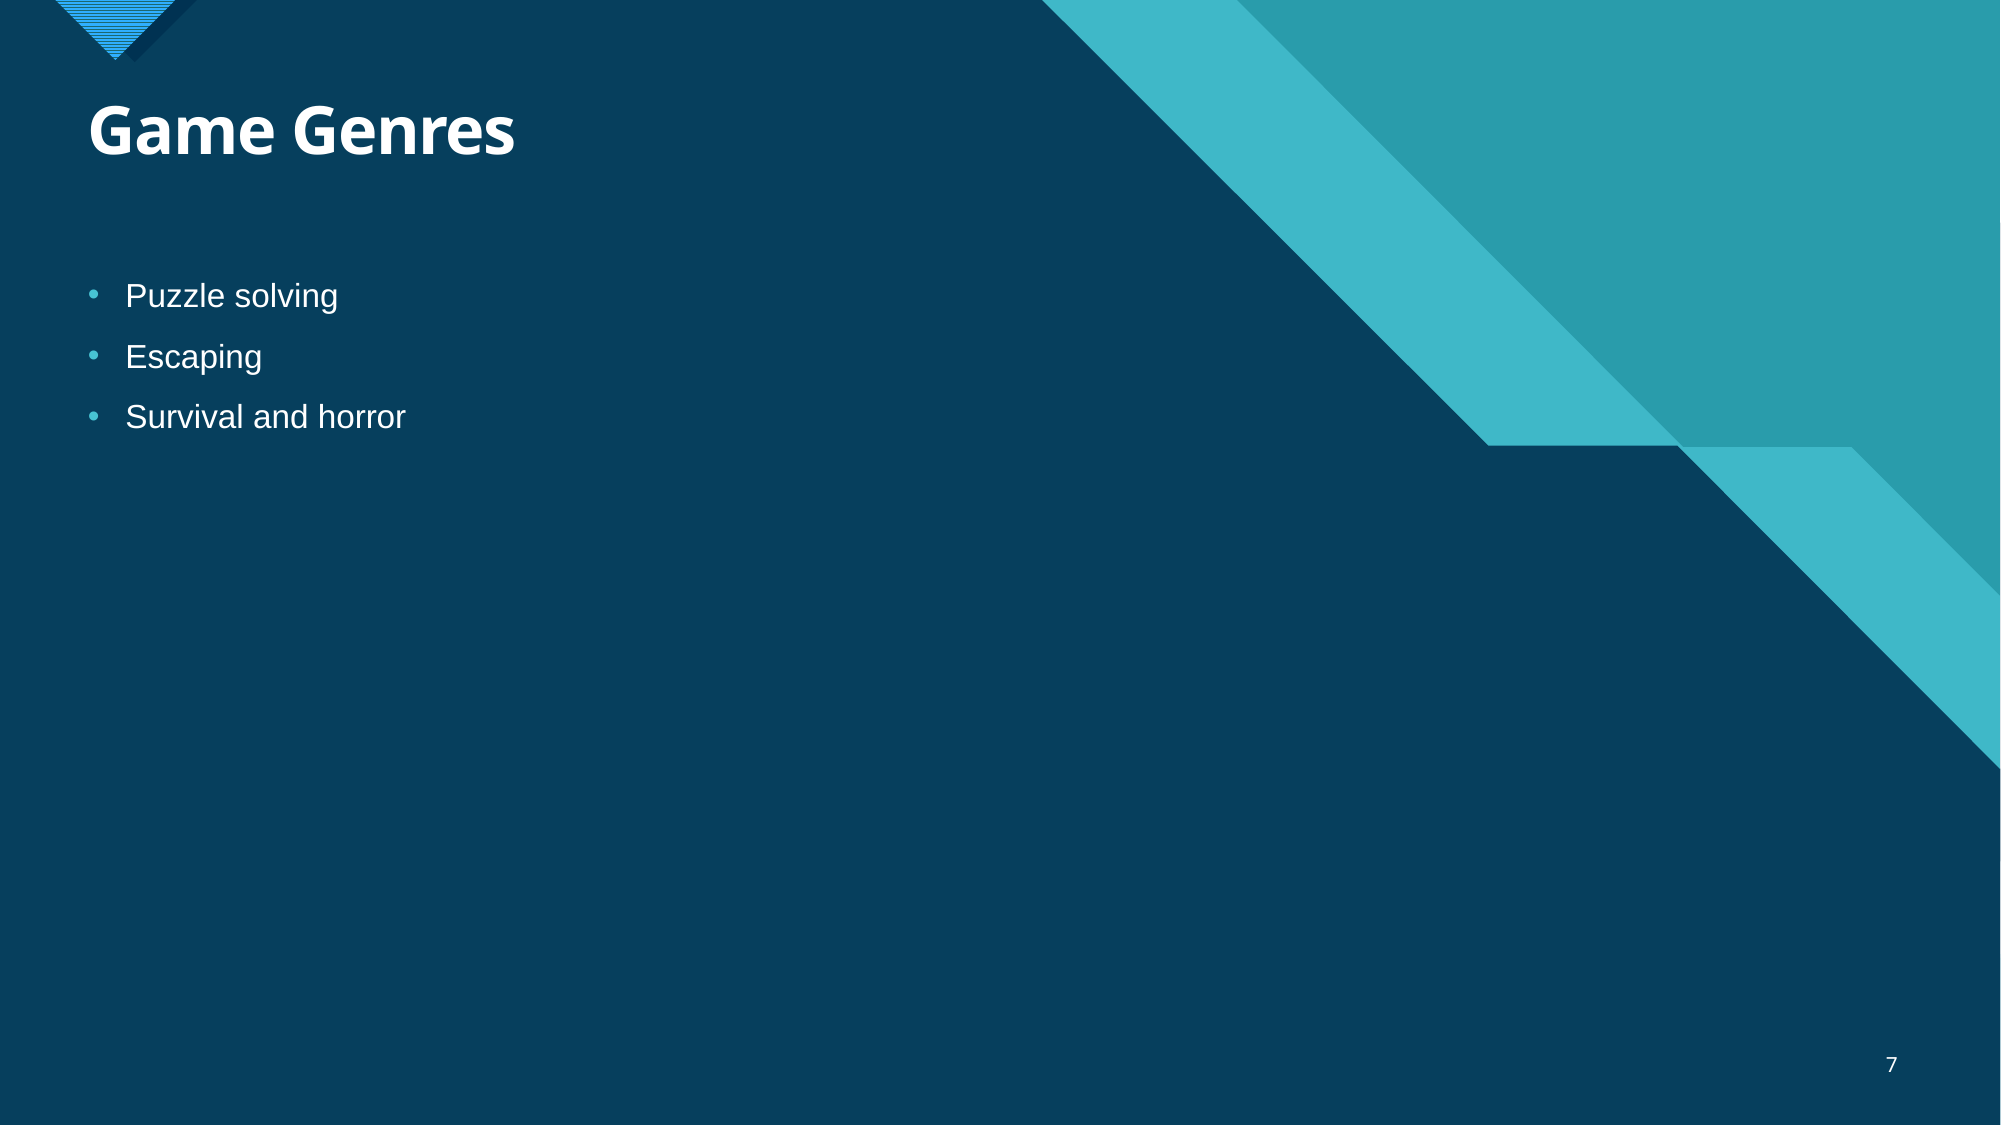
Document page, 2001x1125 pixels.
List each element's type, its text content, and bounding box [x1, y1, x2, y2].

title Game Genres [72, 89, 1913, 177]
list Puzzle solving Escaping Survival and horror [72, 266, 1175, 939]
slide_number 7 [1845, 1035, 1913, 1096]
